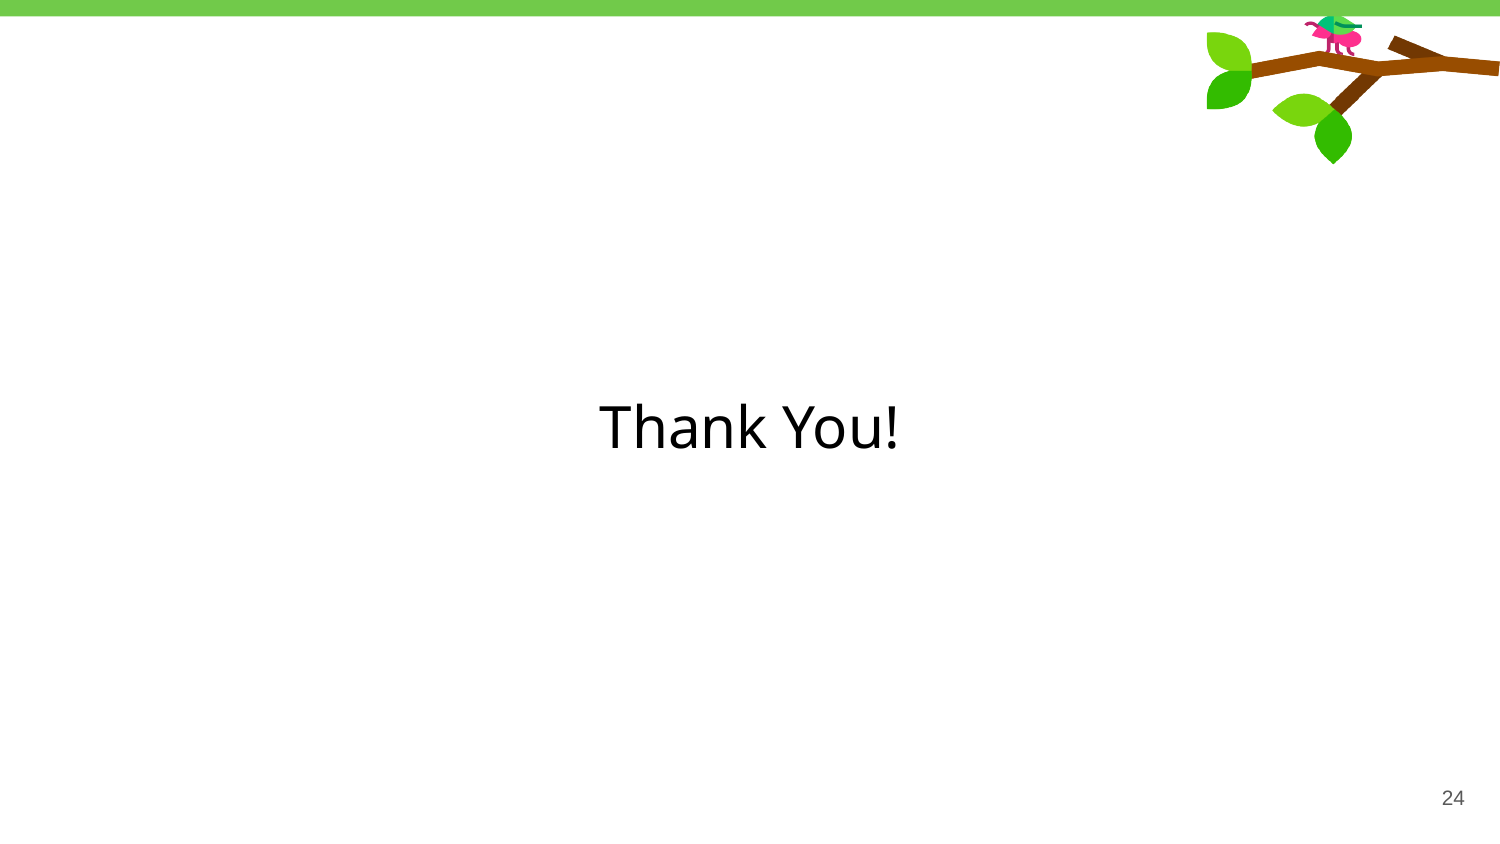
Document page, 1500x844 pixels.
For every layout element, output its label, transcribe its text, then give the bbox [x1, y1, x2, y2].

slide_number ‹#› [1389, 764, 1480, 830]
title Thank You! [51, 374, 1449, 469]
picture [1206, 17, 1500, 227]
text_box [0, 0, 1500, 17]
